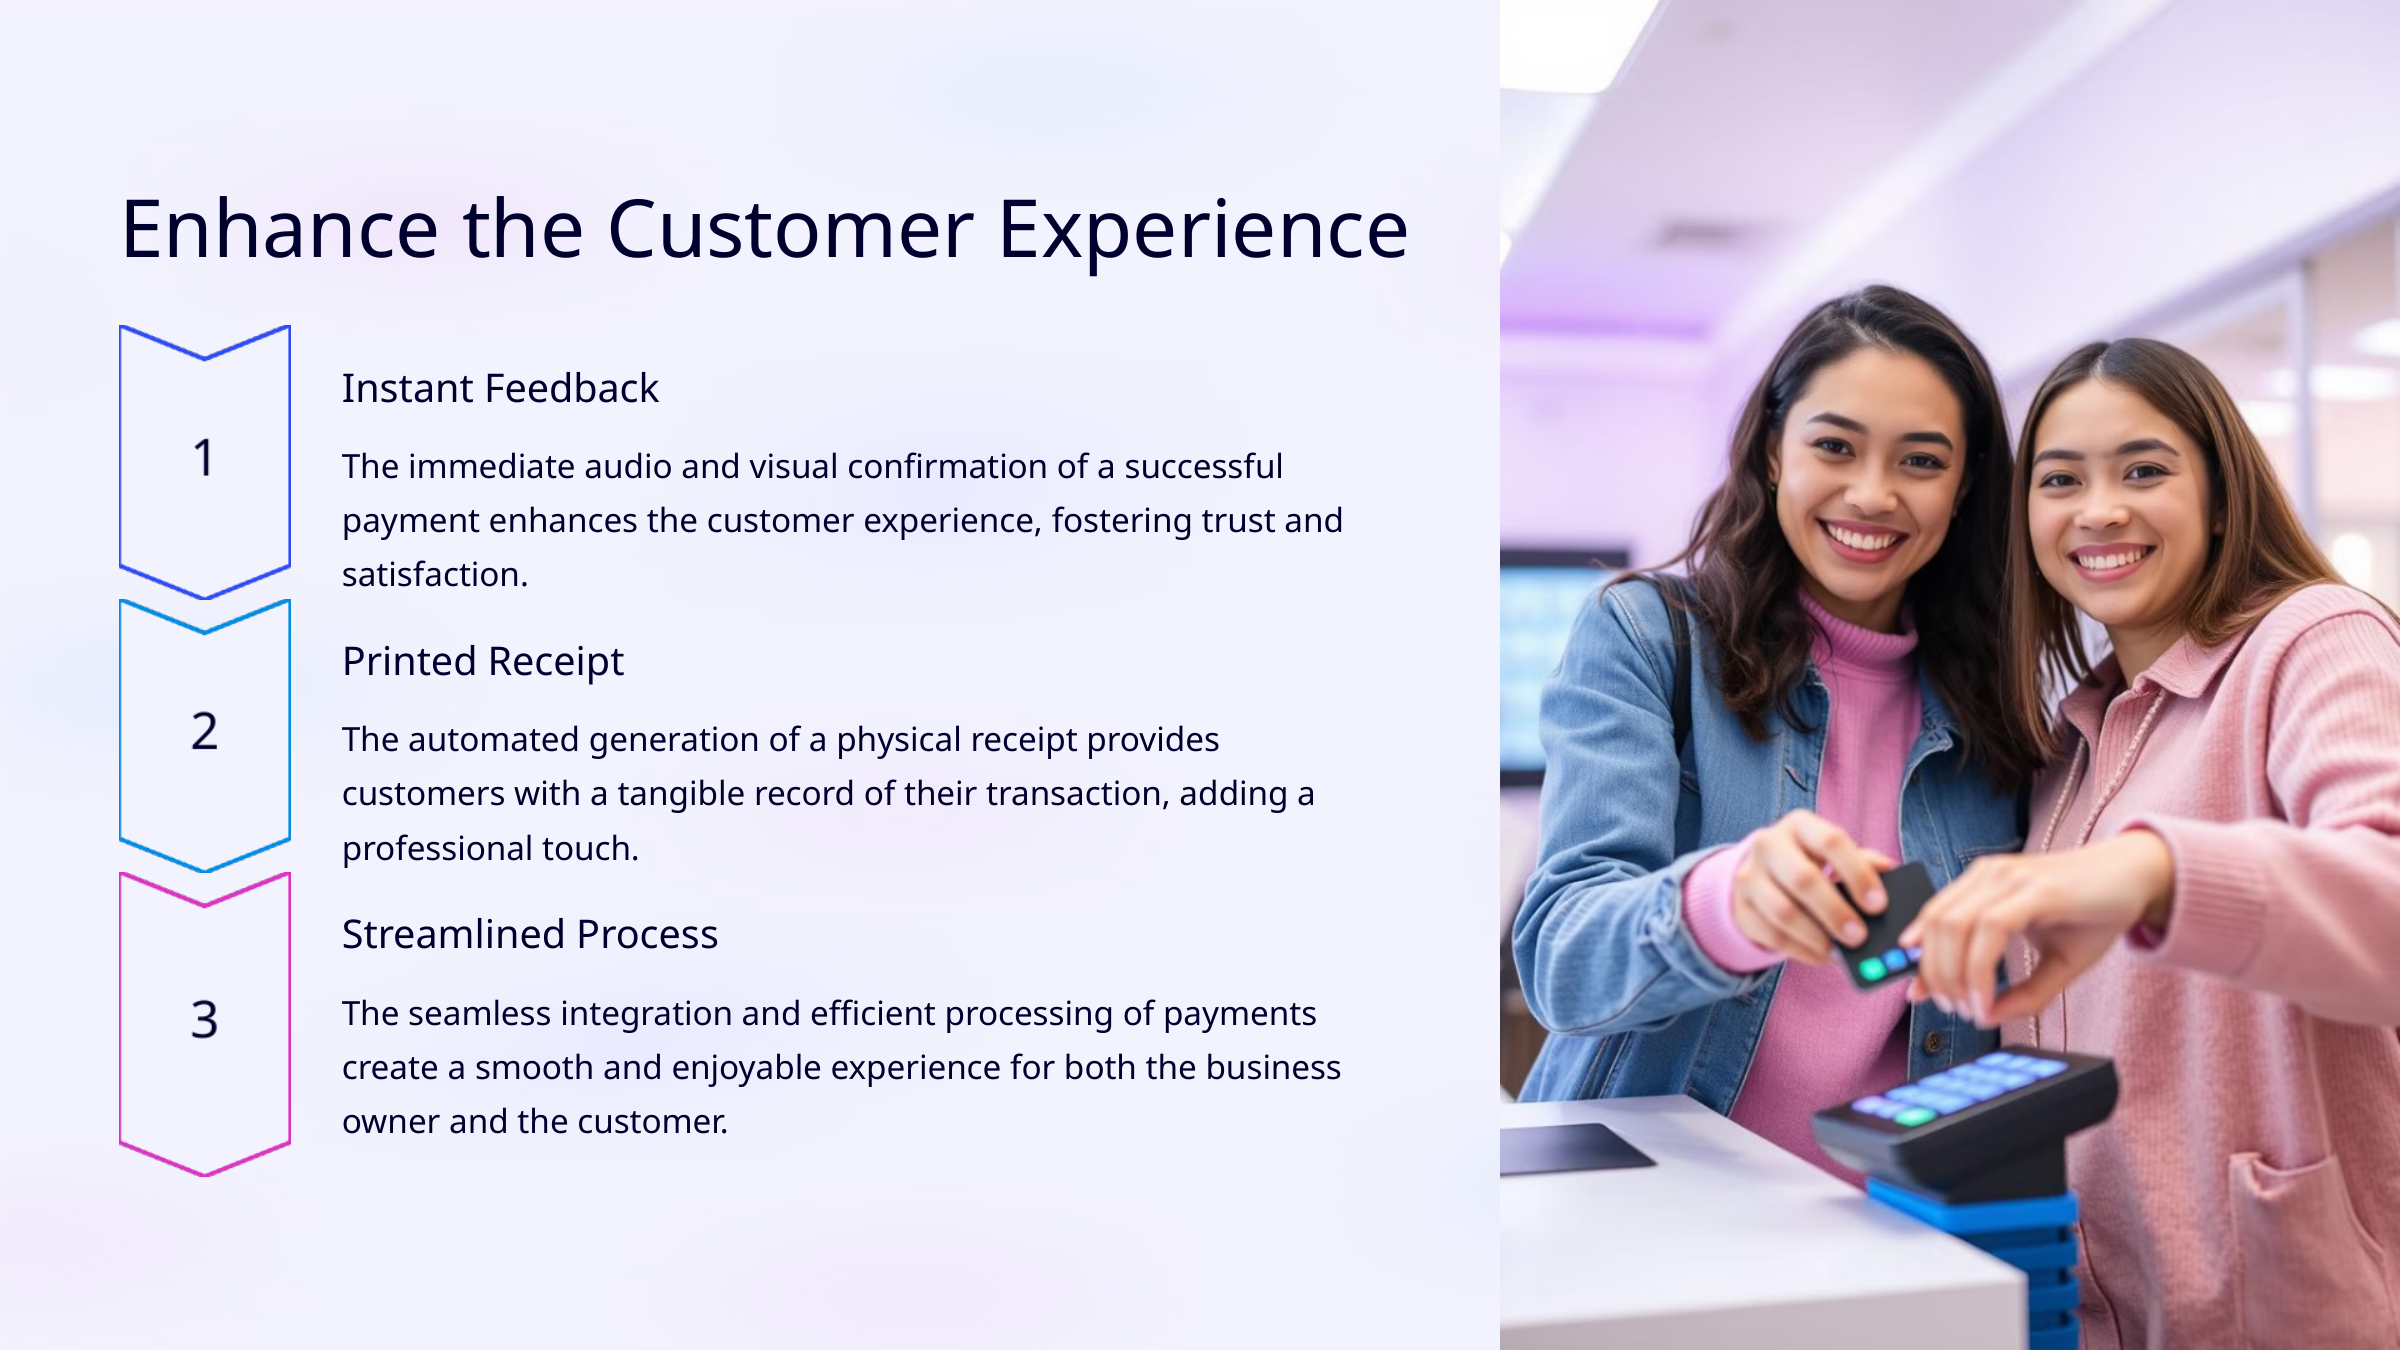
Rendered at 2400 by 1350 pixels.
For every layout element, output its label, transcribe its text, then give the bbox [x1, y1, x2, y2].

picture [119, 325, 291, 1177]
text_box Enhance the Customer Experience [119, 173, 1368, 275]
text_box The seamless integration and efficient processing of payments create a smooth and enjoyable experience for both the business owner and the customer. [341, 977, 1381, 1142]
text_box The automated generation of a physical receipt provides customers with a tangible record of their transaction, adding a professional touch. [341, 704, 1381, 814]
text_box Instant Feedback [341, 359, 745, 411]
text_box Streamlined Process [341, 906, 745, 958]
text_box The immediate audio and visual confirmation of a successful payment enhances the customer experience, fostering trust and satisfaction. [341, 430, 1381, 541]
text_box Printed Receipt [341, 633, 745, 684]
picture [1499, 0, 2400, 1350]
